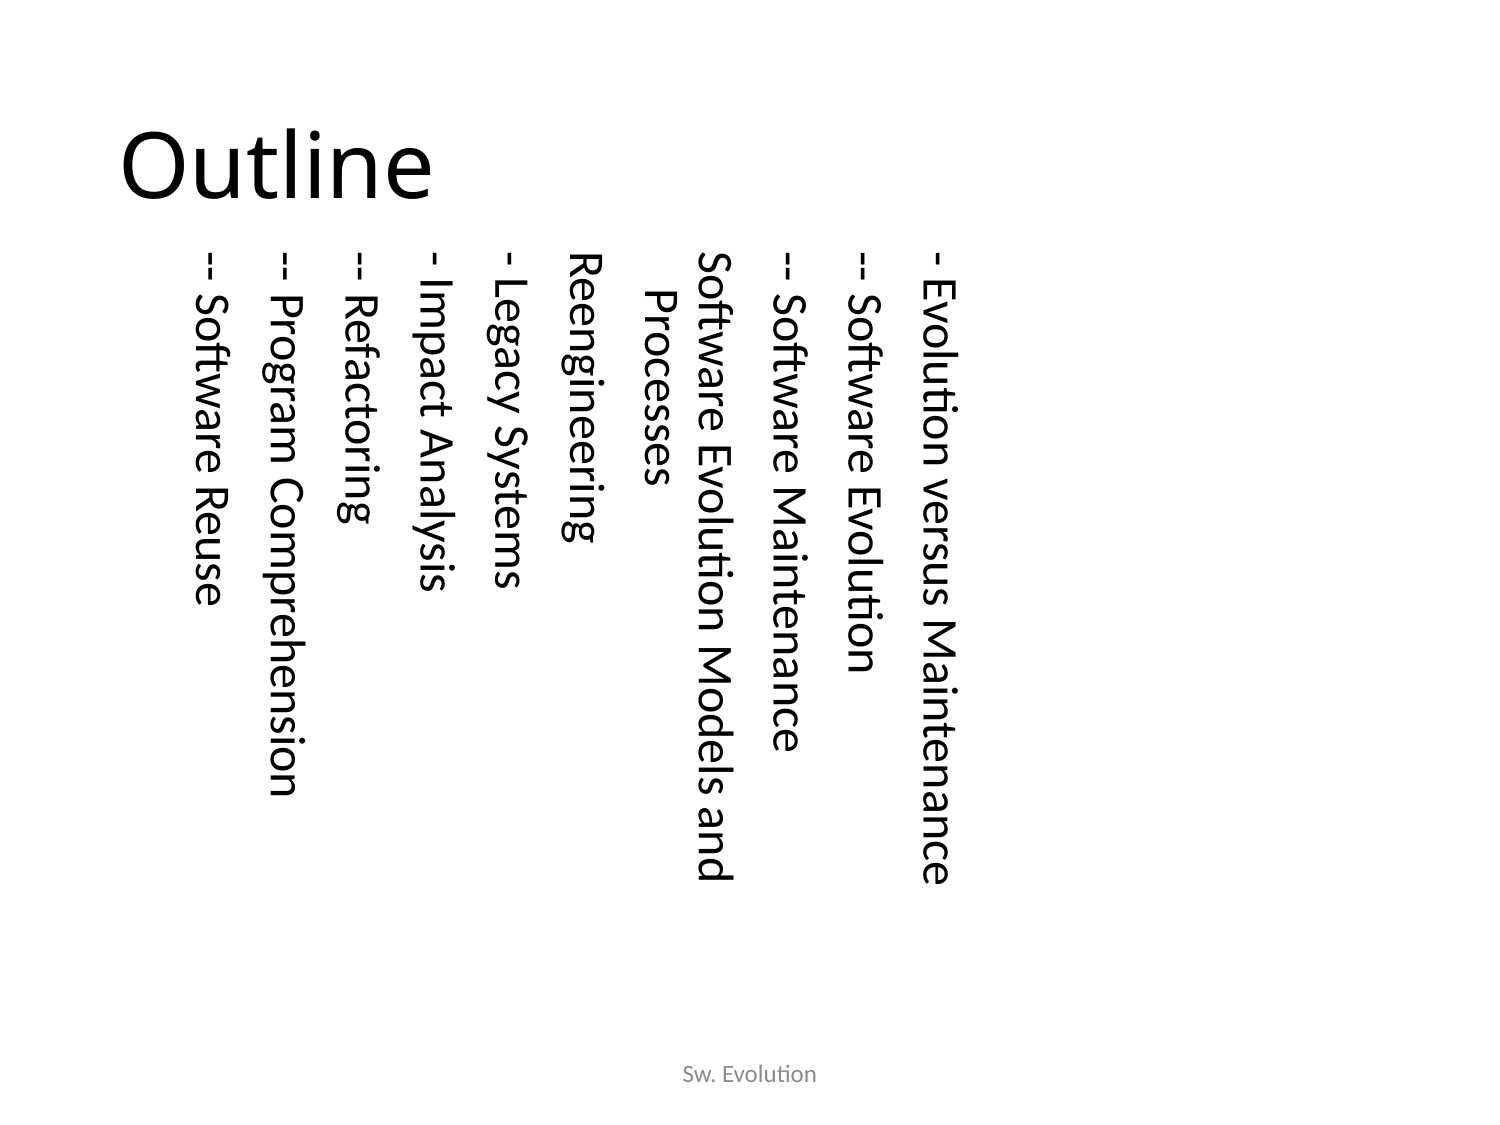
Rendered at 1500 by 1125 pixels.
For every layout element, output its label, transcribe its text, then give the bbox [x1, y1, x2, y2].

title Outline [103, 59, 1397, 278]
footer Sw. Evolution [496, 1042, 1004, 1103]
list - Evolution versus Maintenance -- Software Evolution -- Software Maintenance Software Evolution Models and Processes Reengineering - Legacy Systems - Impact Analysis -- Refactoring -- Program Comprehension -- Software Reuse [177, 236, 1500, 1065]
